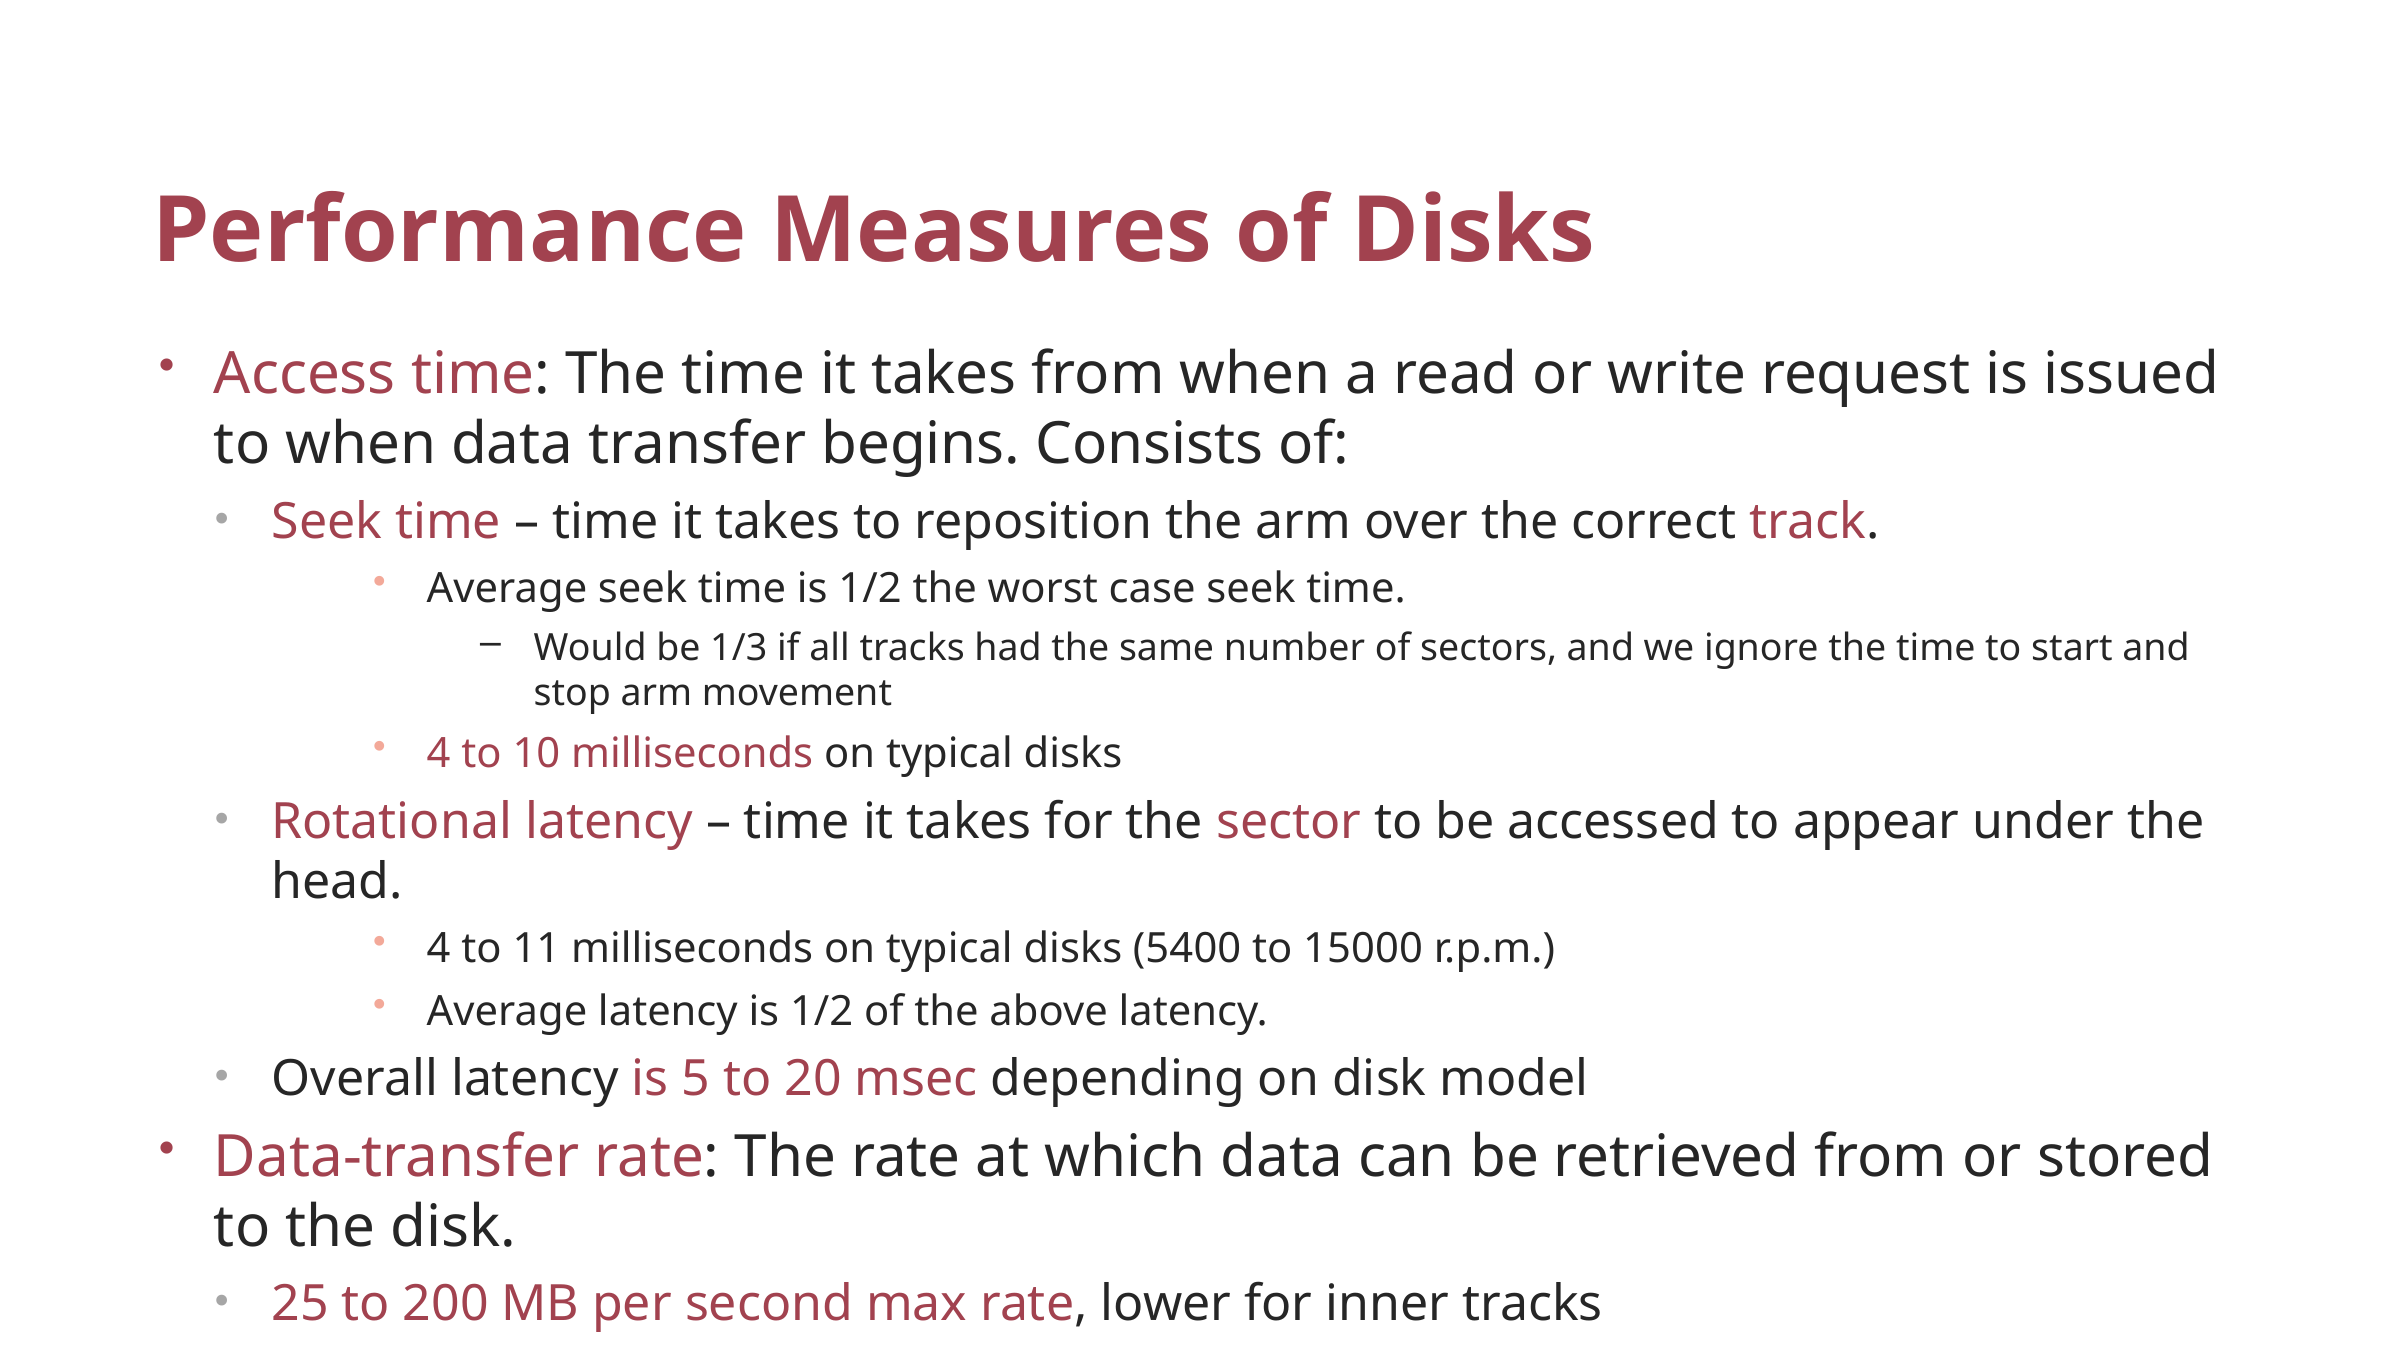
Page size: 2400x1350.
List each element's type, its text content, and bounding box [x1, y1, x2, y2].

list Access time: The time it takes from when a read or write request is issued to when data transfer begins. Consists of: Seek time – time it takes to reposition the arm over the correct track. Average seek time is 1/2 the worst case seek time. Would be 1/3 if all tracks had the same number of sectors, and we ignore the time to start and stop arm movement 4 to 10 milliseconds on typical disks Rotational latency – time it takes for the sector to be accessed to appear under the head. 4 to 11 milliseconds on typical disks (5400 to 15000 r.p.m.) Average latency is 1/2 of the above latency. Overall latency is 5 to 20 msec depending on disk model Data-transfer rate: The rate at which data can be retrieved from or stored to the disk. 25 to 200 MB per second max rate, lower for inner tracks [137, 324, 2263, 1200]
title Performance Measures of Disks [137, 54, 2263, 288]
